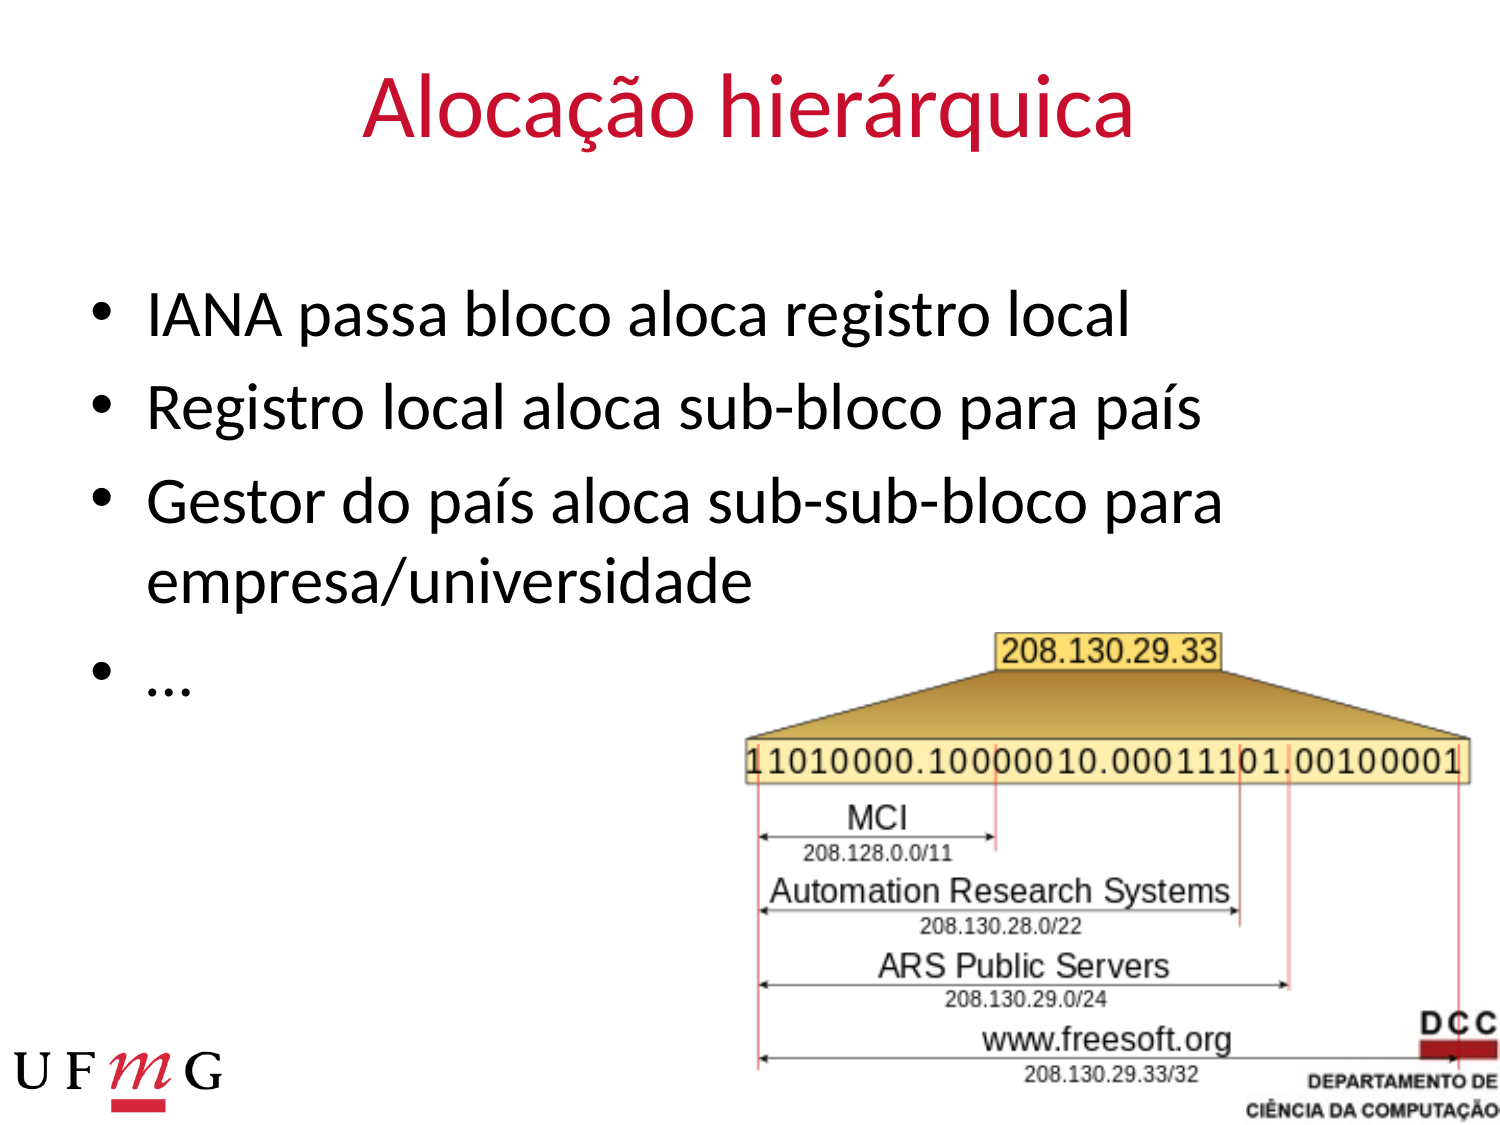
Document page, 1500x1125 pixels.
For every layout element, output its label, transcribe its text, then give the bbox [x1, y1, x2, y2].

list IANA passa bloco aloca registro local Registro local aloca sub-bloco para país Gestor do país aloca sub-sub-bloco para empresa/universidade … [75, 262, 1425, 1005]
picture [691, 632, 1500, 1125]
title Alocação hierárquica [75, 7, 1425, 195]
picture [5, 1034, 231, 1123]
